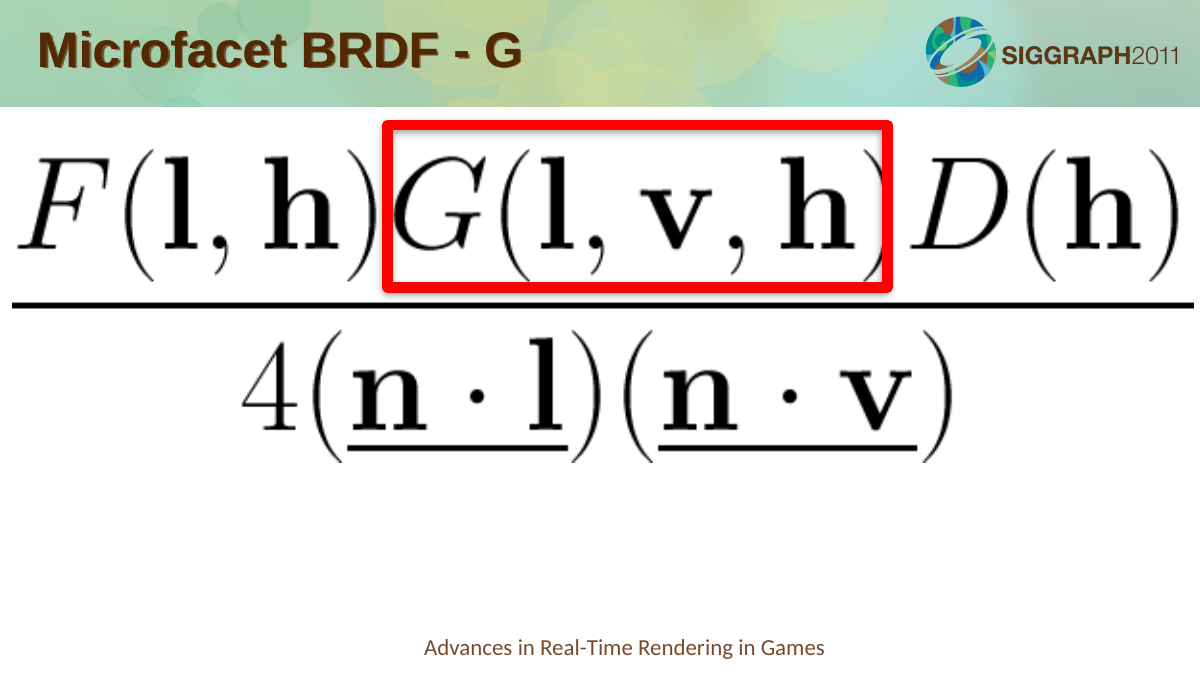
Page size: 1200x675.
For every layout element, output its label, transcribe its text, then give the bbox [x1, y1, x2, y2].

picture [0, 0, 1200, 107]
text_box [387, 124, 888, 148]
picture [12, 149, 1194, 463]
title Microfacet BRDF - G [24, 0, 1128, 96]
